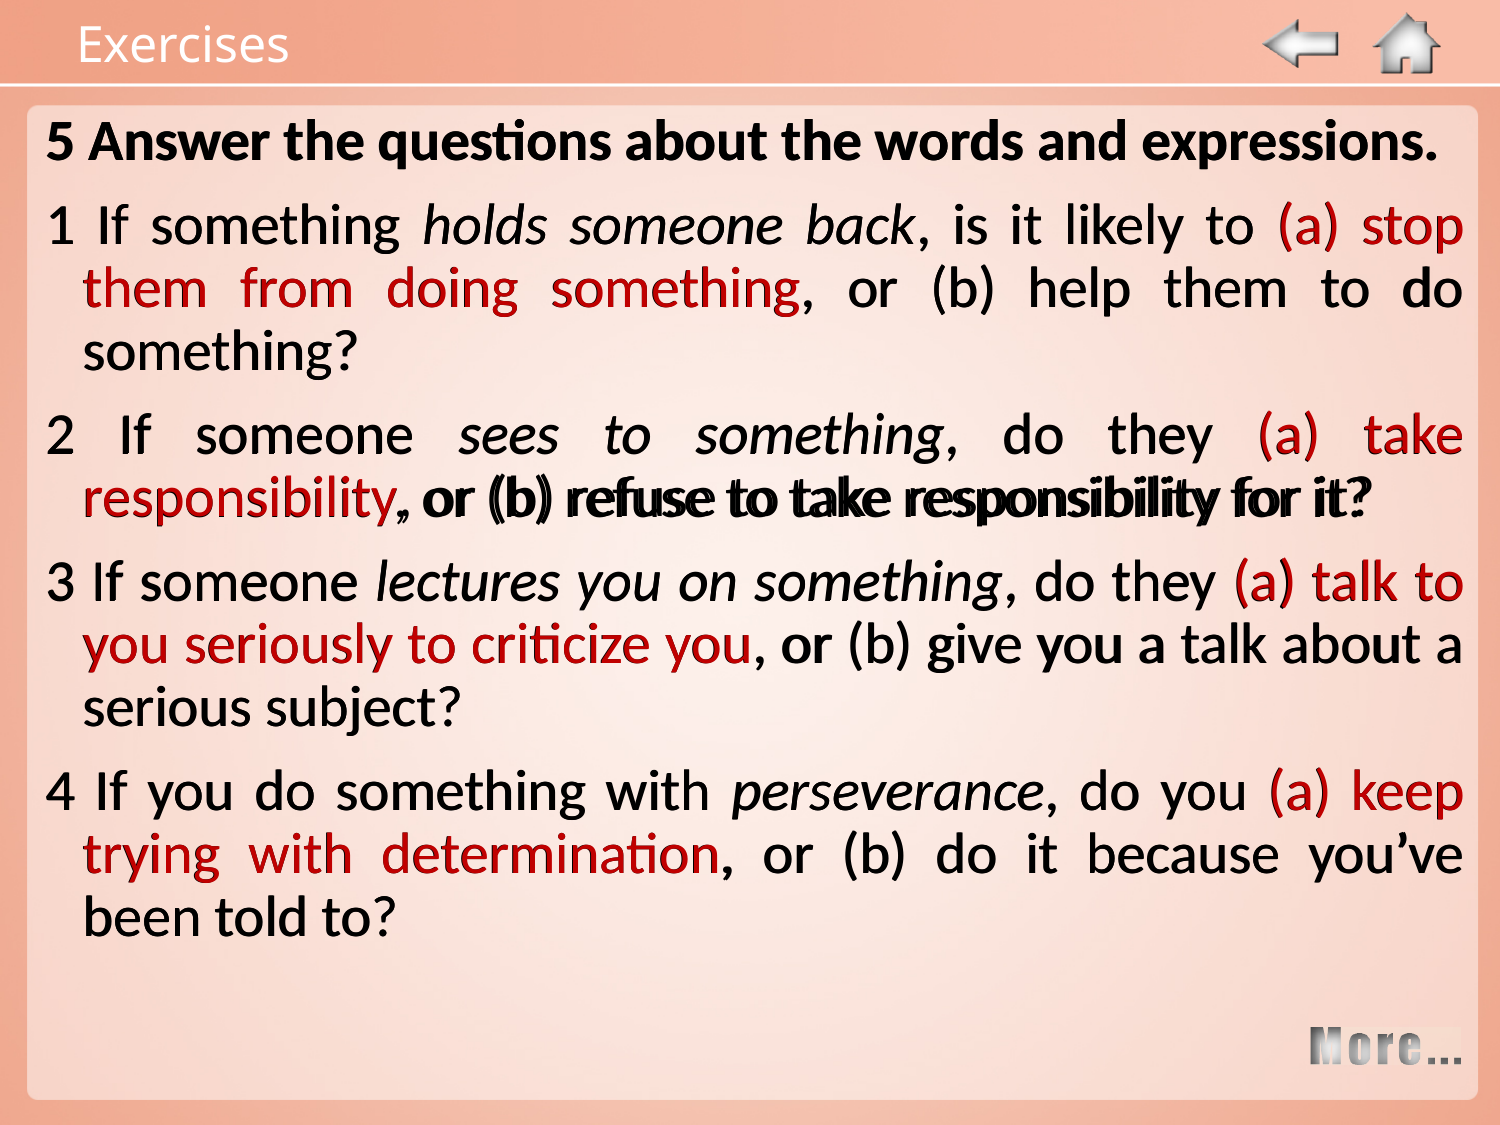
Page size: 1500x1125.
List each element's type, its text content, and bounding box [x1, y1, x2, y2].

text_box Exercises [61, 5, 306, 80]
text_box 5 Answer the questions about the words and expressions. 1 If something holds someone back, is it likely to (a) stop them from doing something, or (b) help them to do something? 2 If someone sees to something, do they (a) take responsibility, or (b) refuse to take responsibility for it? 3 If someone lectures you on something, do they (a) talk to you seriously to criticize you, or (b) give you a talk about a serious subject? 4 If you do something with perseverance, do you (a) keep trying with determination, or (b) do it because you’ve been told to? [30, 102, 1481, 1098]
picture [0, 0, 1500, 1125]
